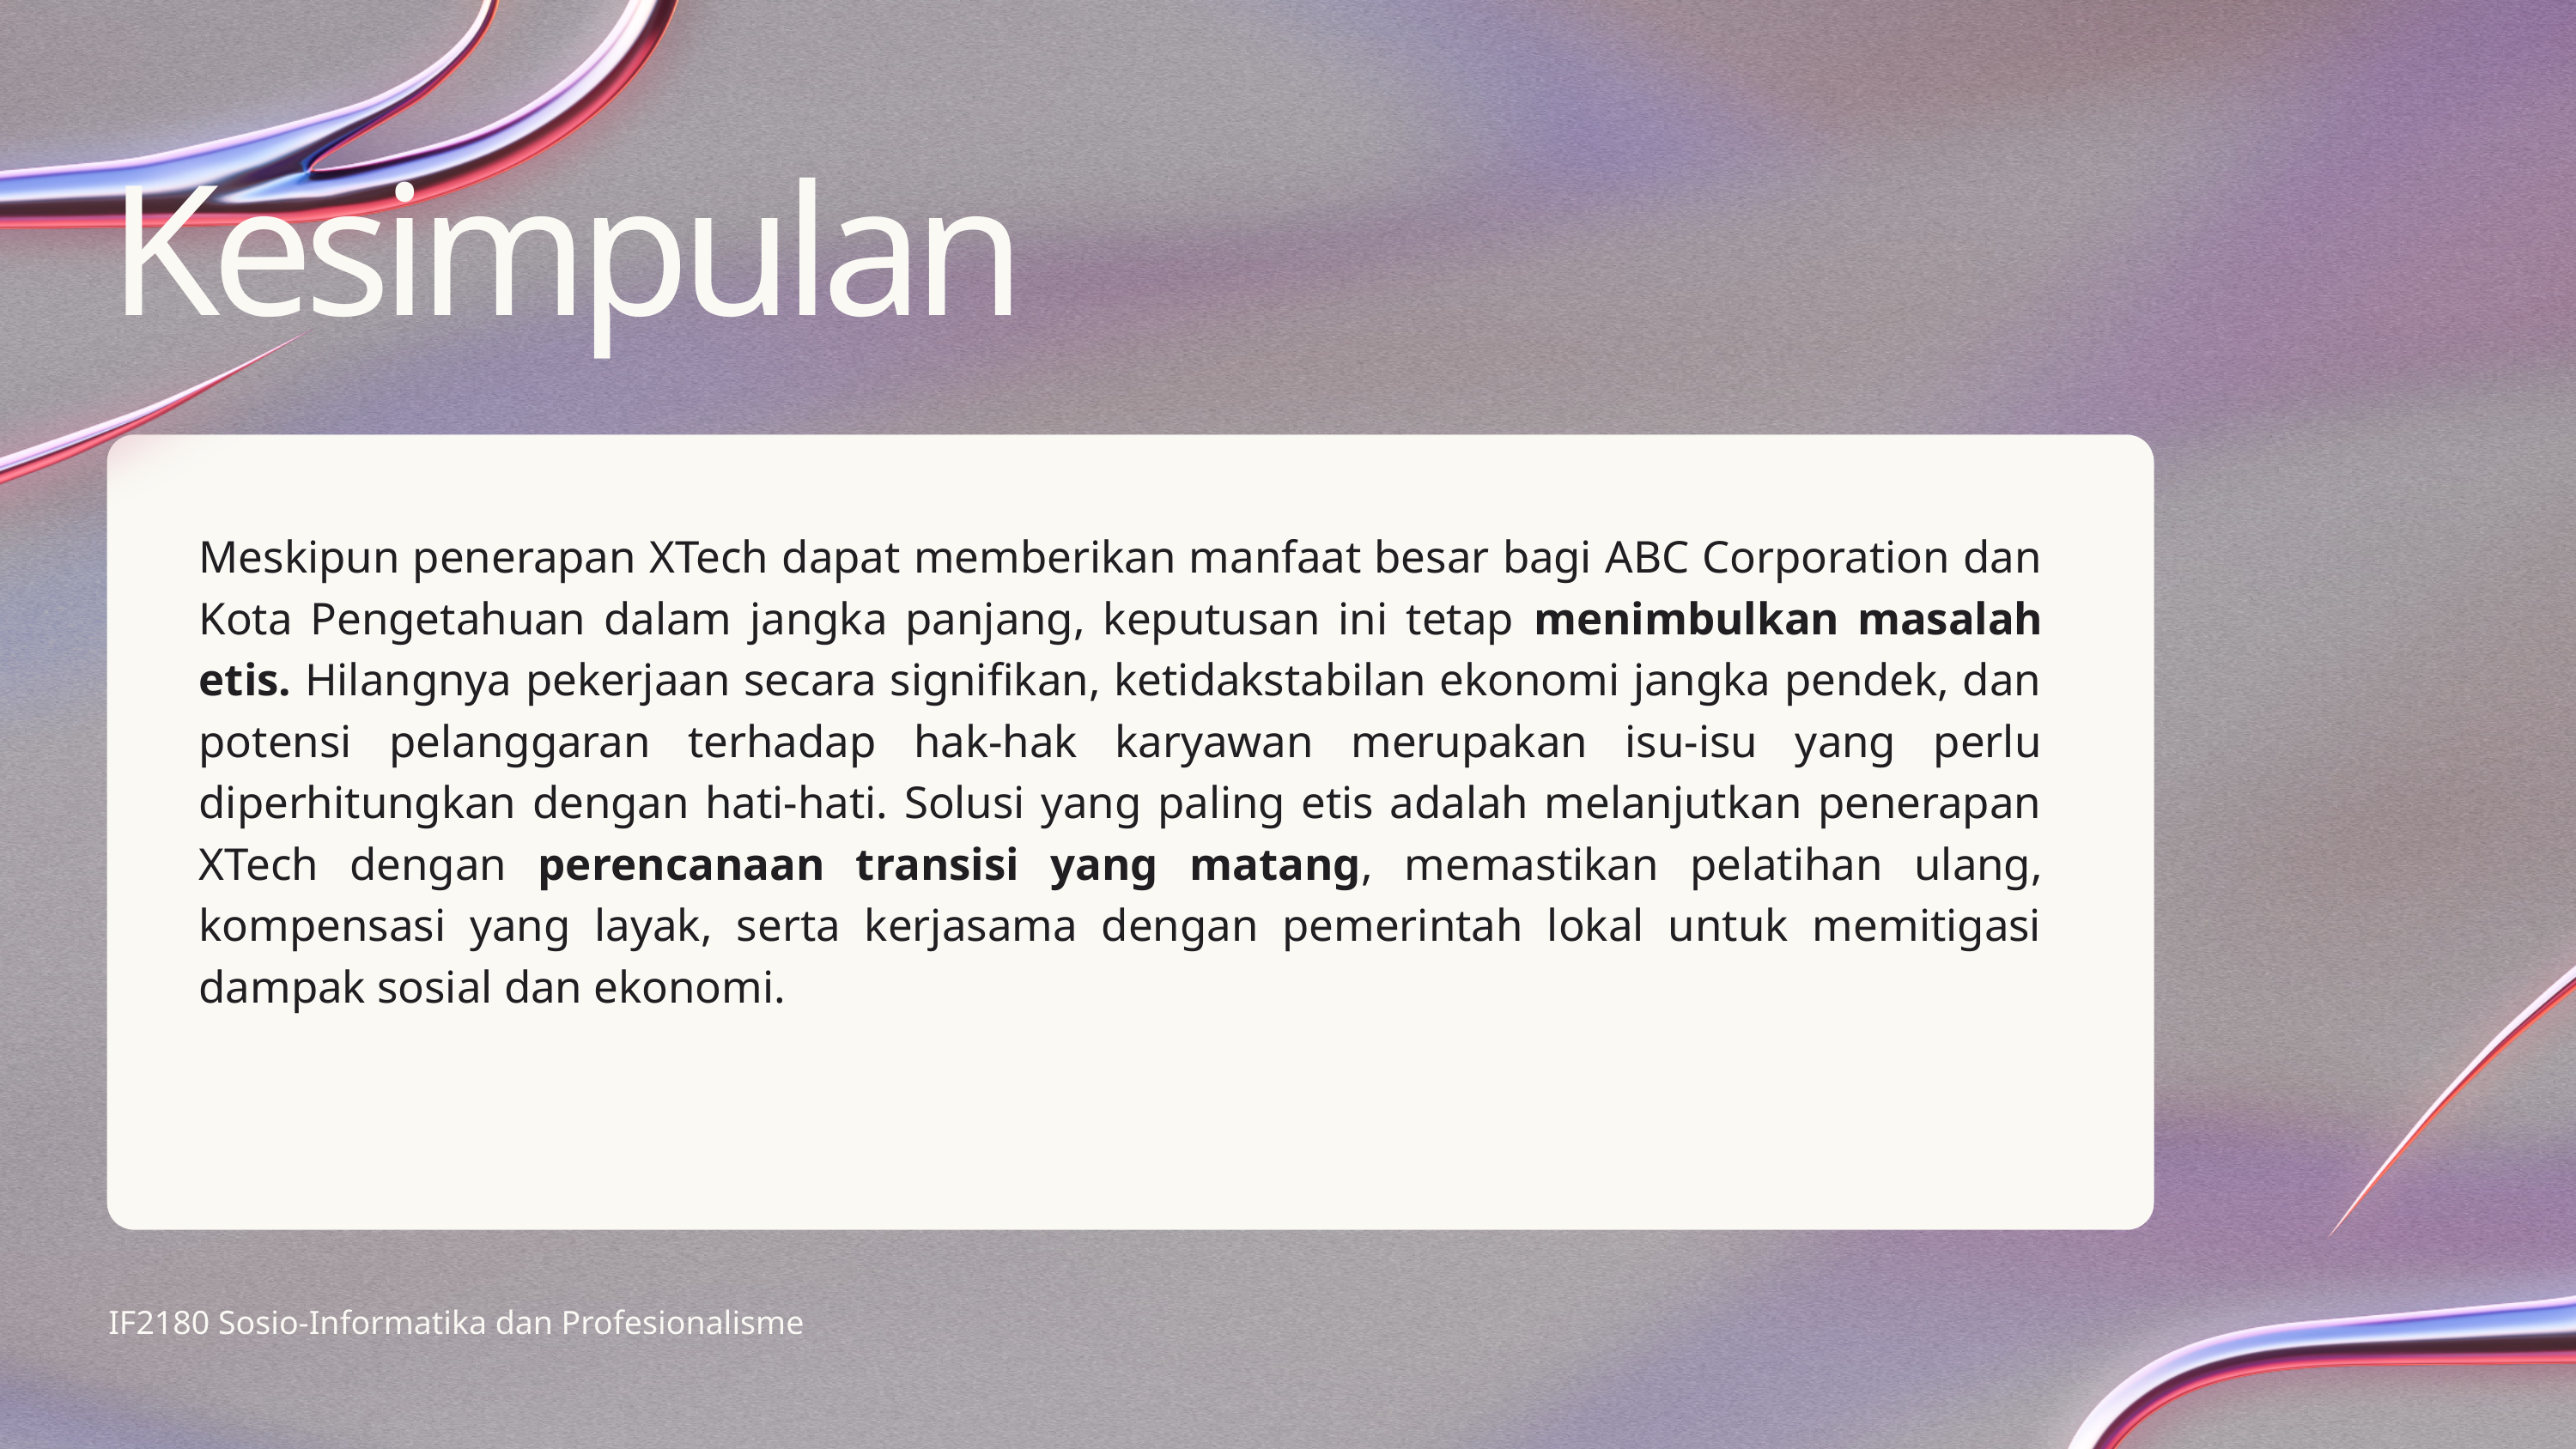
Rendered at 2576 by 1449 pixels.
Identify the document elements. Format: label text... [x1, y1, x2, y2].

text_box [751, 0, 2576, 815]
text_box Kesimpulan [108, 170, 1155, 352]
text_box [0, 0, 751, 586]
text_box [0, 586, 1997, 1449]
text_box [107, 435, 2154, 1229]
text_box [1997, 815, 2576, 1449]
text_box IF2180 Sosio-Informatika dan Profesionalisme [108, 1295, 1133, 1341]
